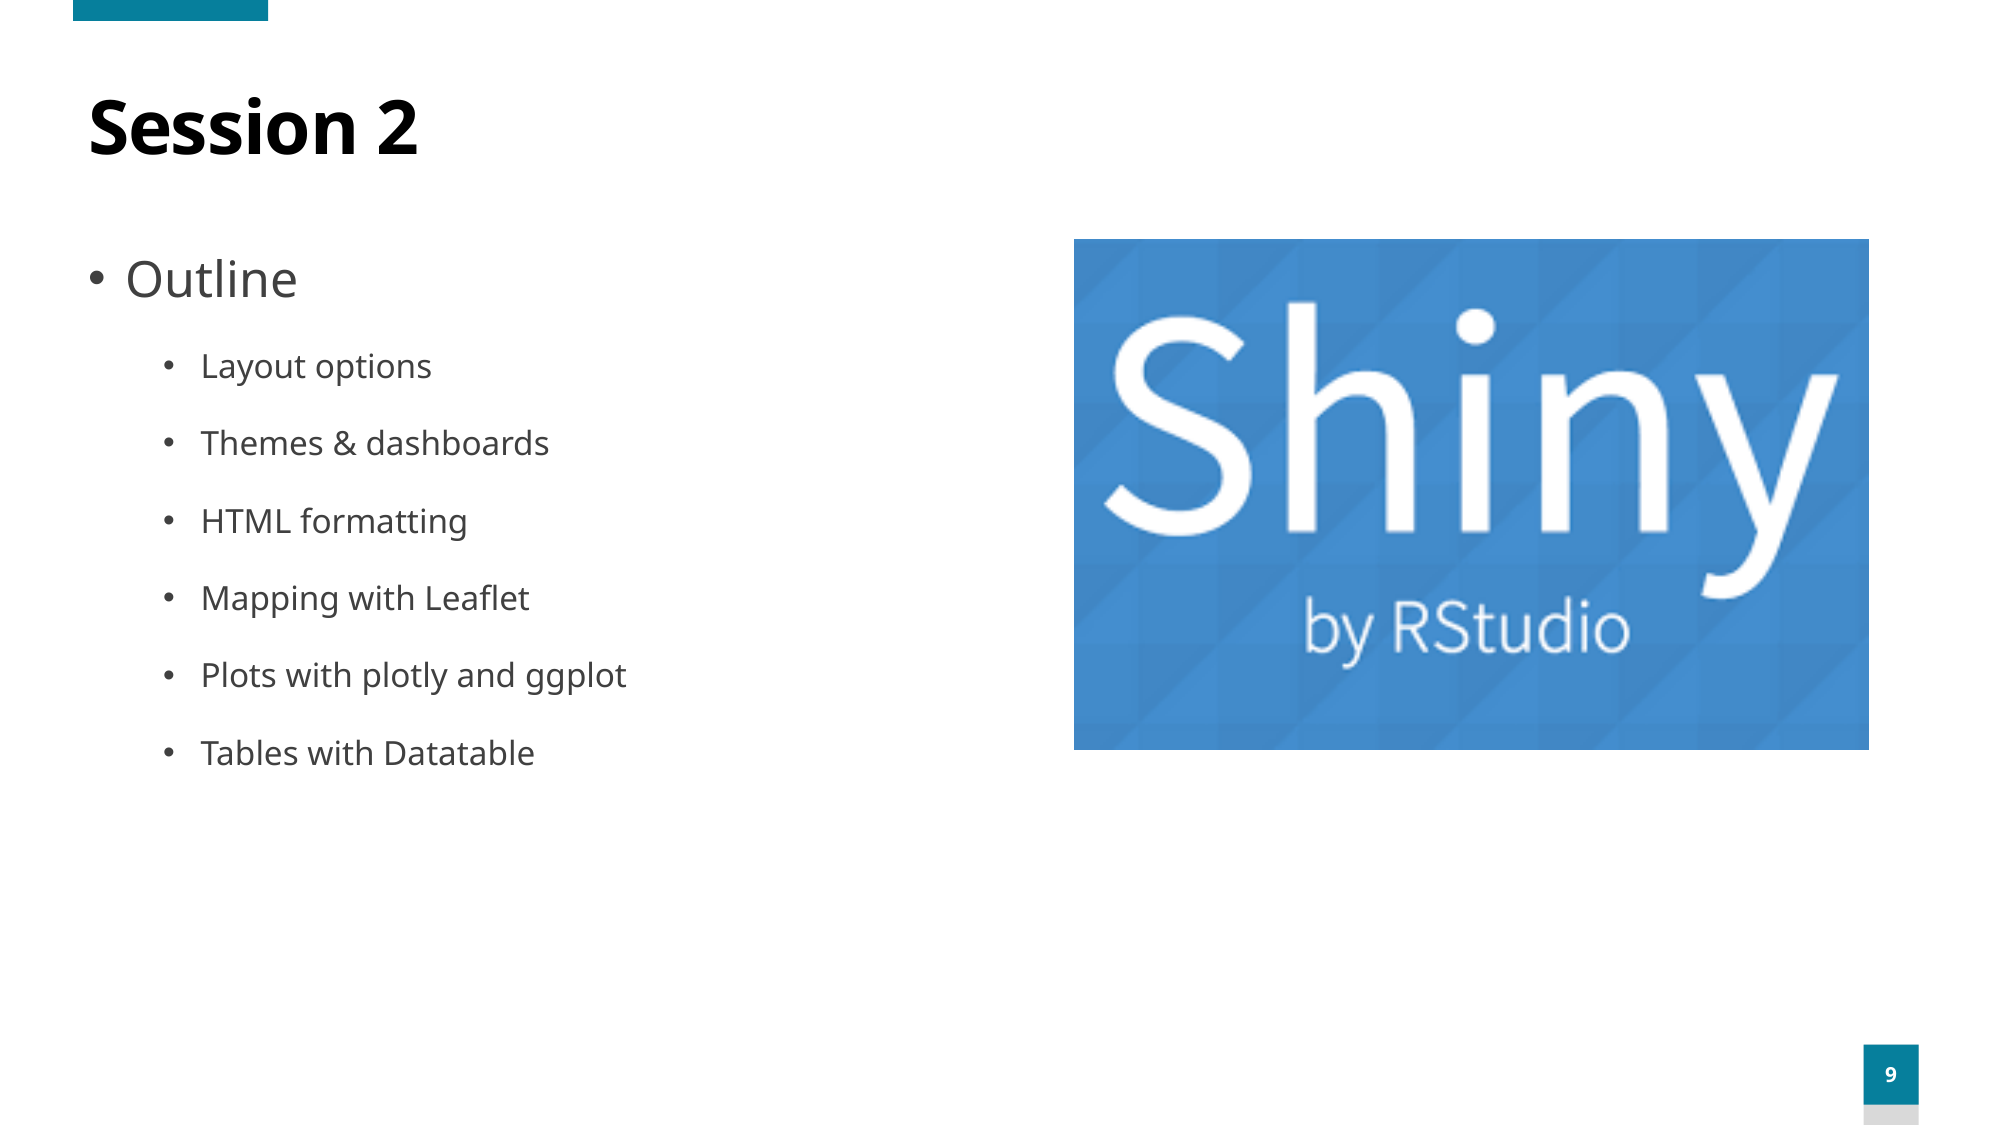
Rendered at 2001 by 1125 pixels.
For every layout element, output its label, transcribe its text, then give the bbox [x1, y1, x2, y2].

title Session 2 [73, 82, 1907, 179]
picture [1074, 239, 1869, 750]
list Outline Layout options Themes & dashboards HTML formatting Mapping with Leaflet Plots with plotly and ggplot Tables with Datatable [73, 239, 1391, 1023]
